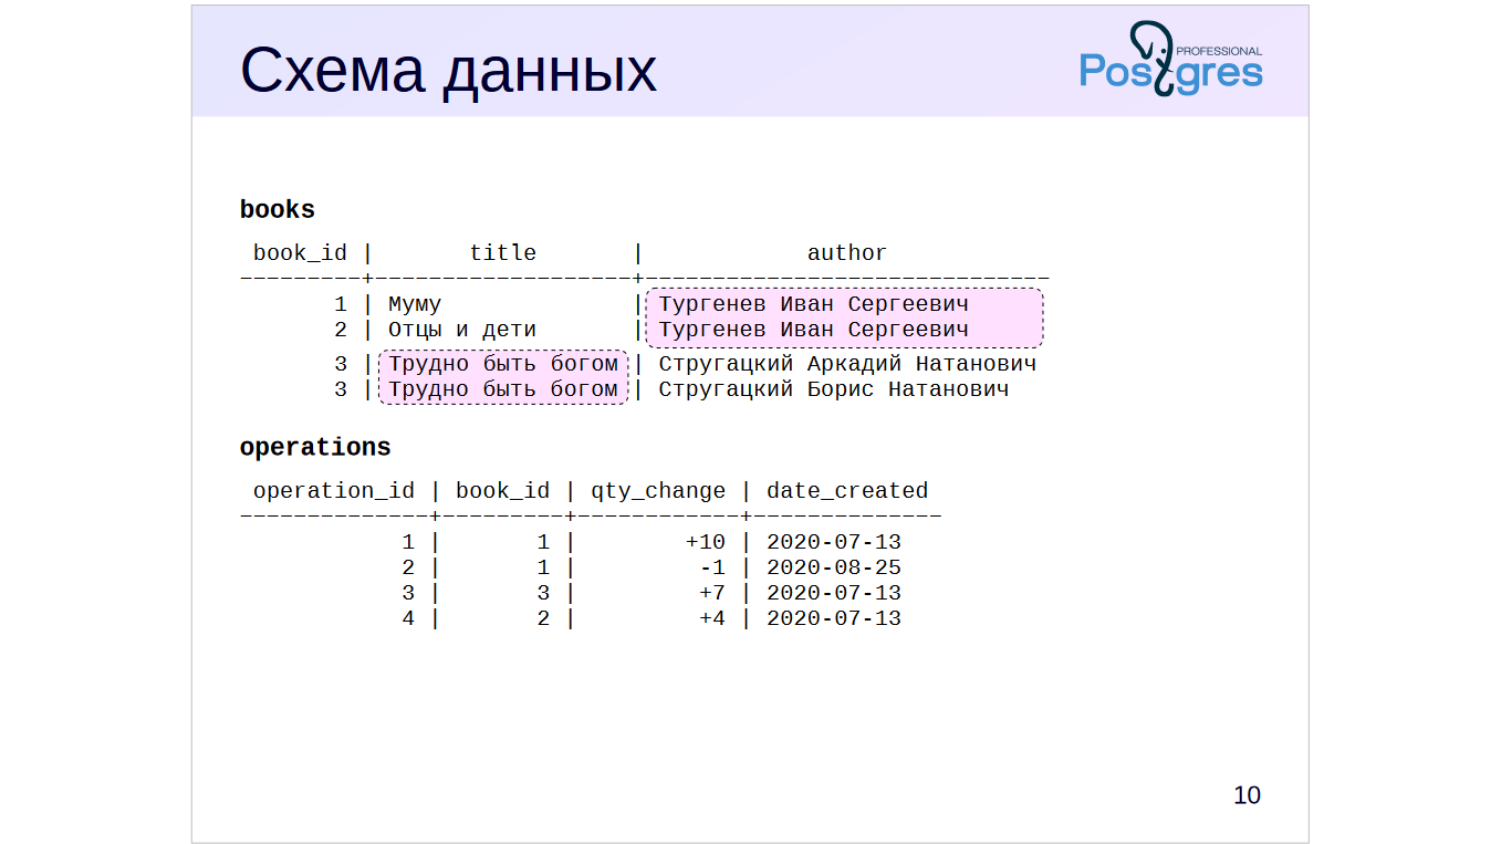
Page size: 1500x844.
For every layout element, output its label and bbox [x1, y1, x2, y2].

picture [187, 0, 1313, 844]
